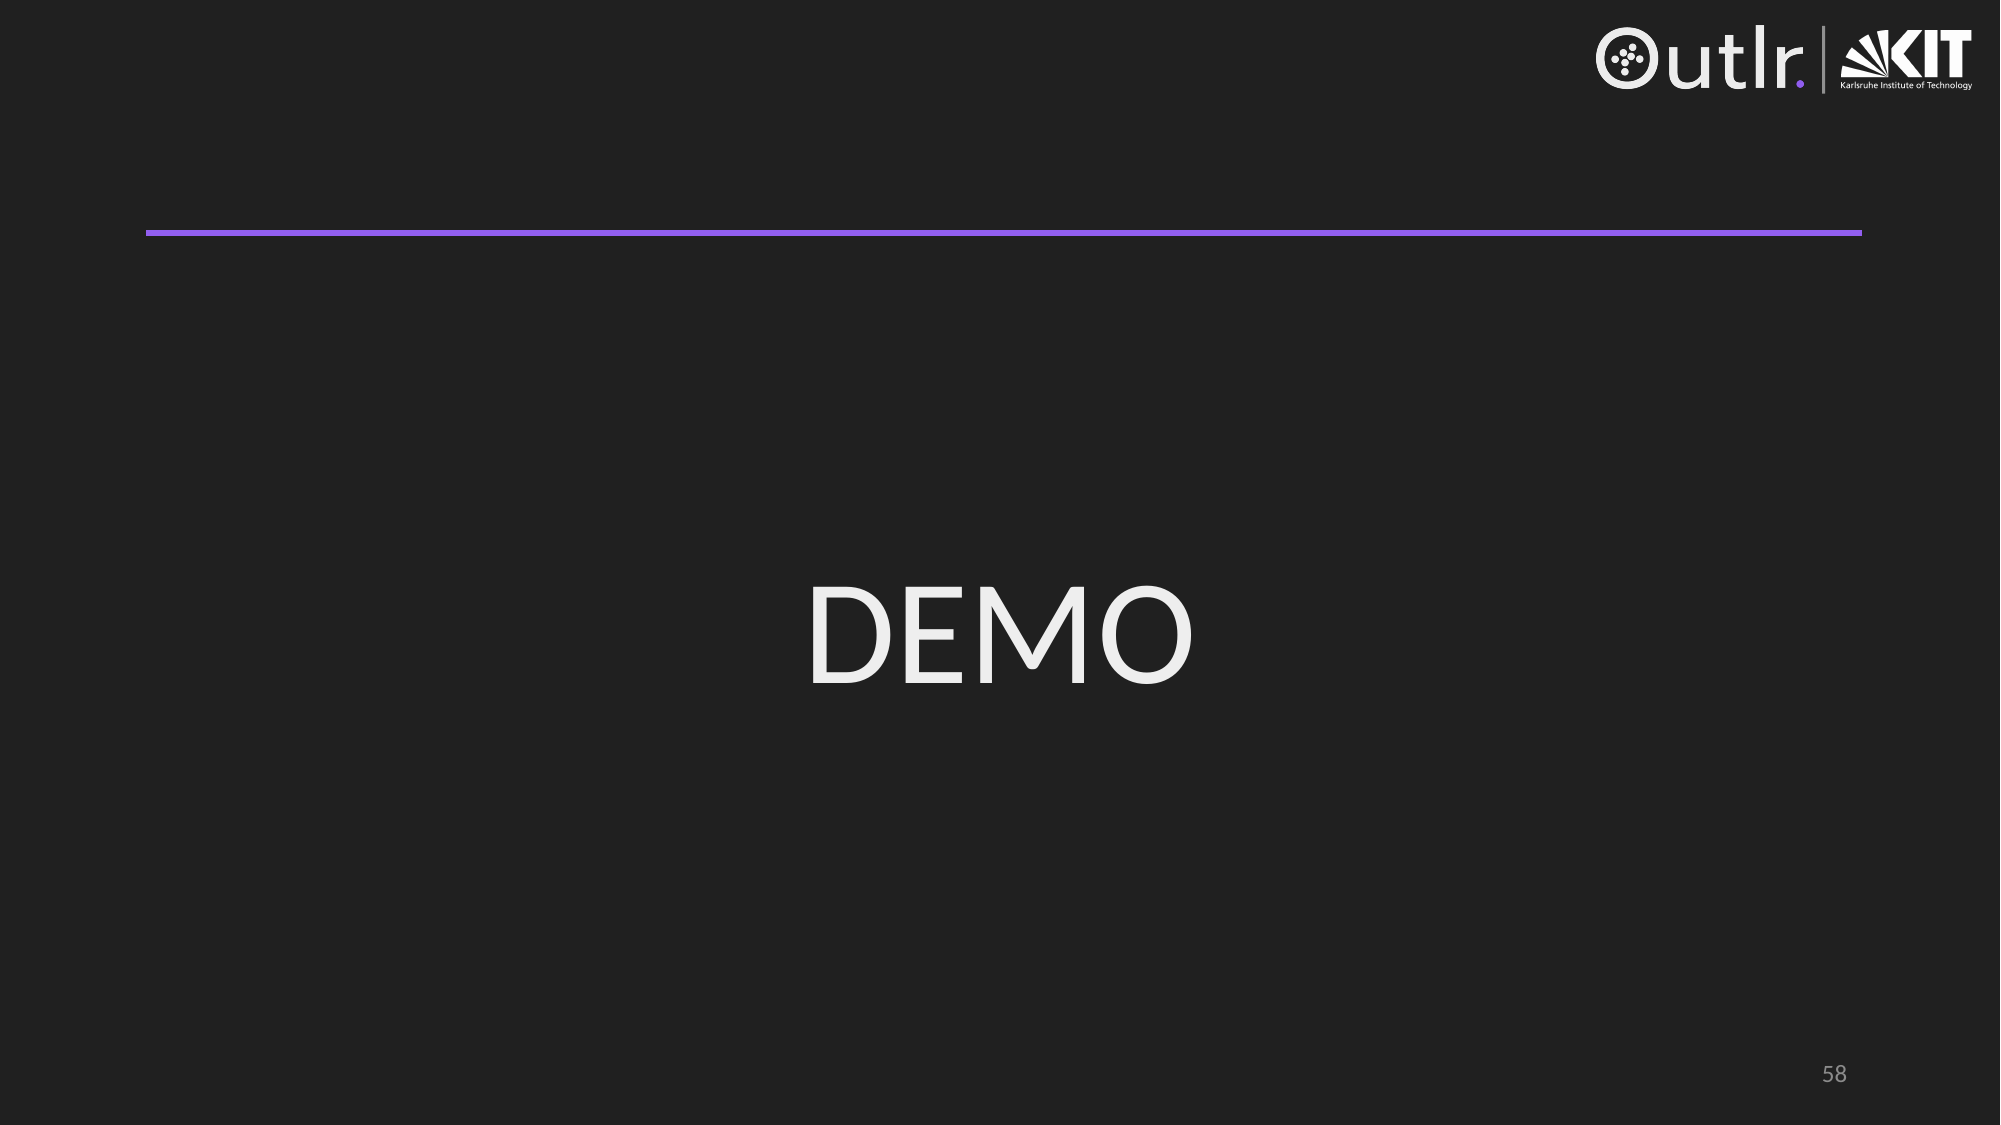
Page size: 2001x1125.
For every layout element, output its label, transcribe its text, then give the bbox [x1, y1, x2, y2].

picture [1841, 30, 1972, 90]
picture [1578, 0, 1839, 133]
text_box DEMO [137, 546, 1863, 1014]
slide_number 58 [1412, 1042, 1863, 1103]
